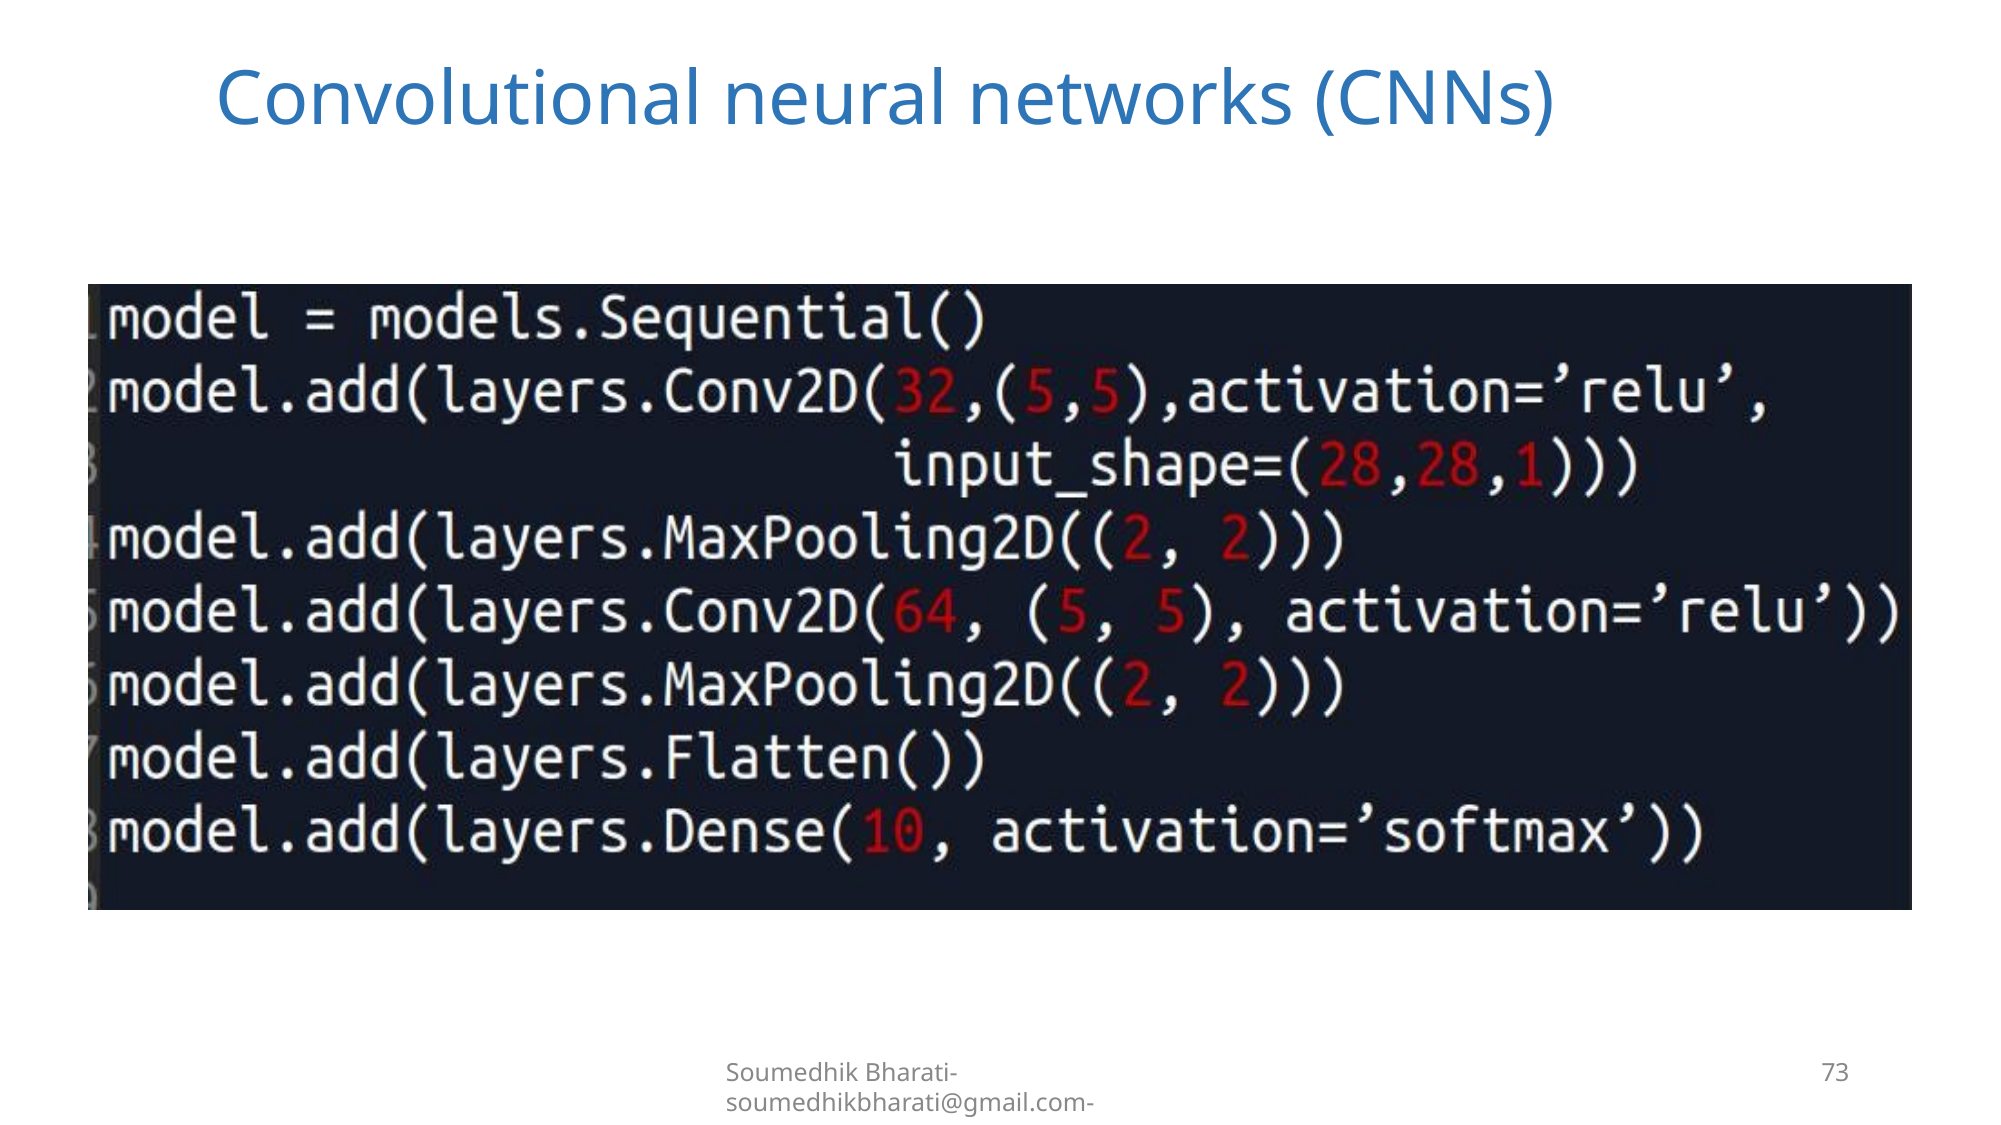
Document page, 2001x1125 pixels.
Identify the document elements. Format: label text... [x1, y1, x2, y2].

title Convolutional neural networks (CNNs) [126, 47, 1874, 238]
text_box Soumedhik Bharati- soumedhikbharati@gmail.com- [723, 1056, 1277, 1117]
slide_number 73 [1819, 1056, 1856, 1125]
picture [88, 284, 1912, 911]
